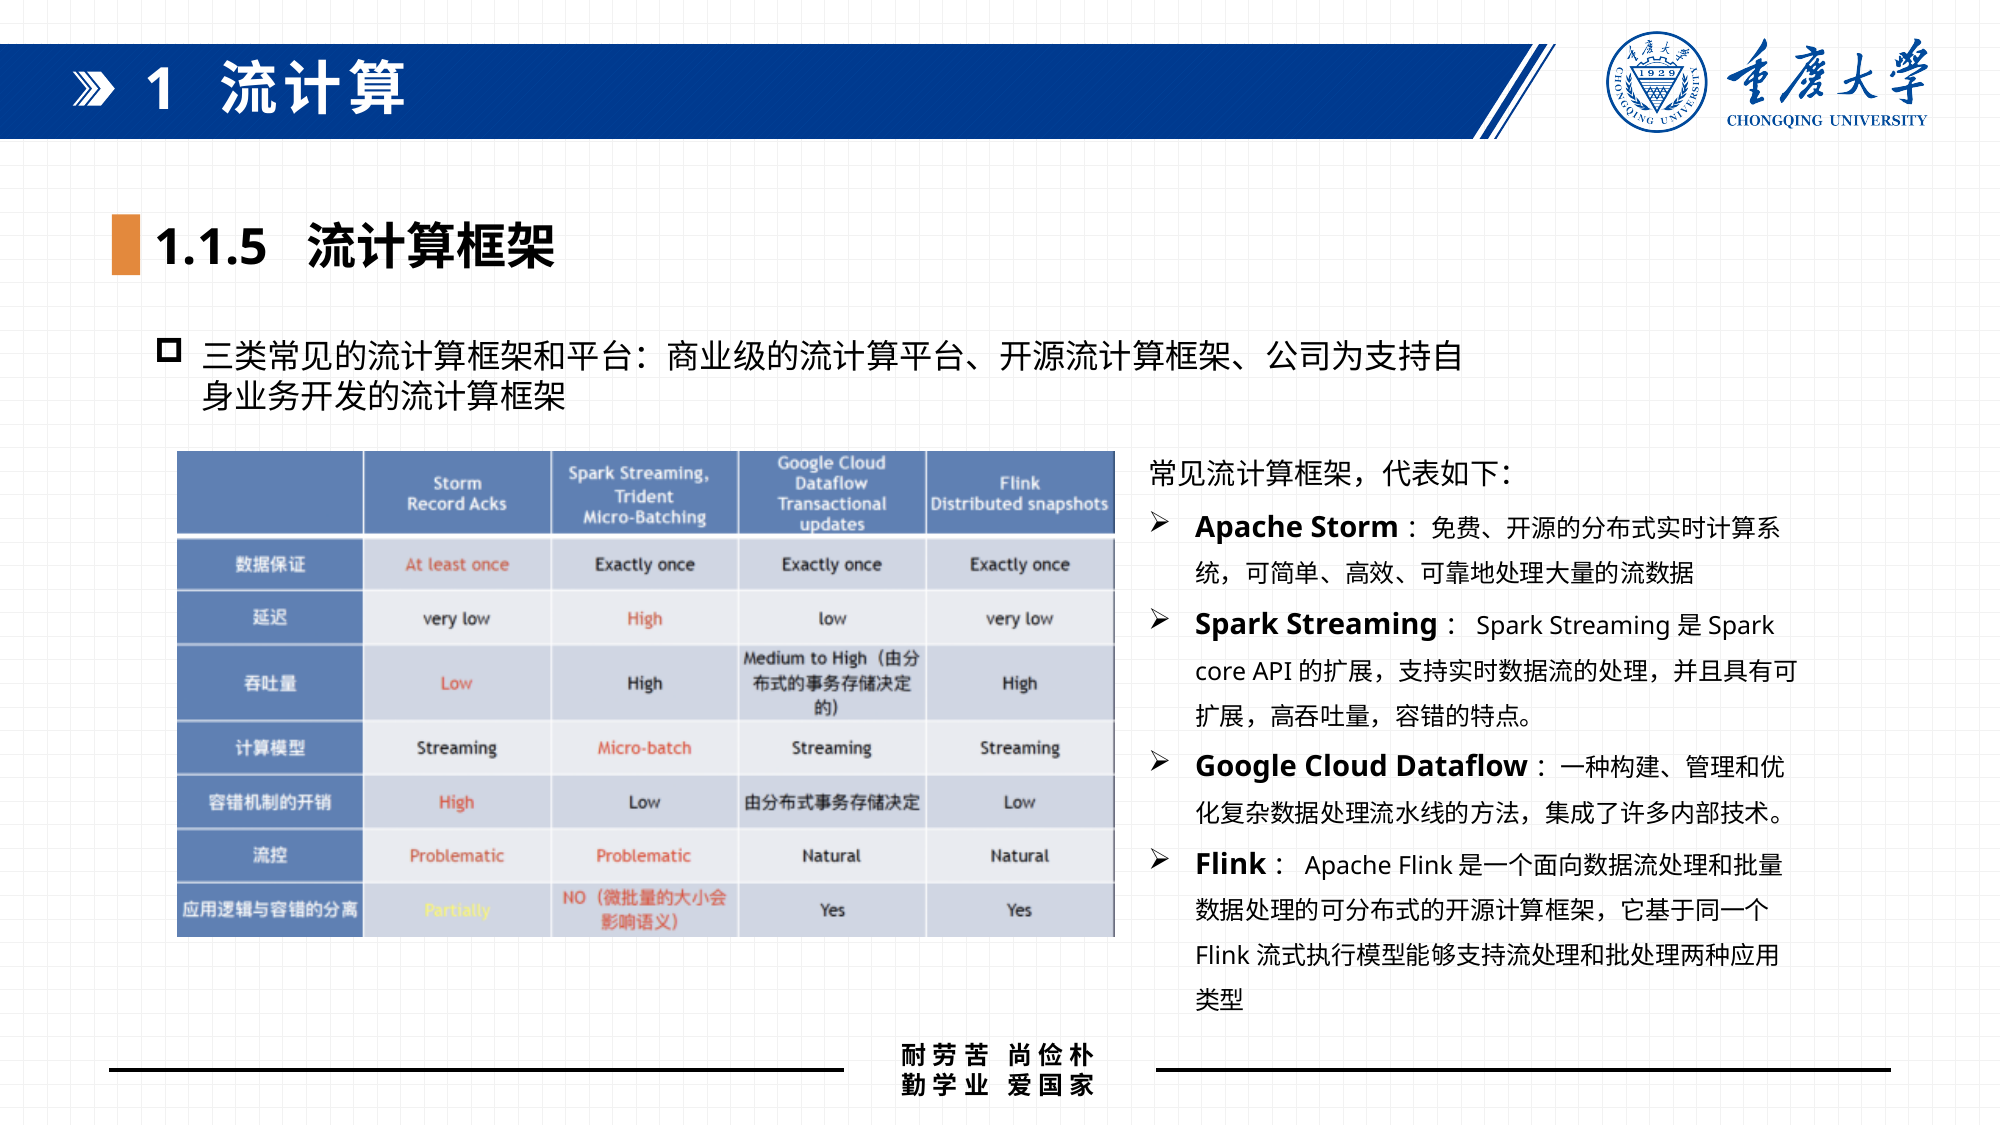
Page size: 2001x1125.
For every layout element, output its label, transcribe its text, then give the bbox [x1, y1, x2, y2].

picture [1606, 31, 1928, 133]
text_box 三类常见的流计算框架和平台：商业级的流计算平台、开源流计算框架、公司为支持自身业务开发的流计算框架 [139, 327, 1513, 423]
picture [177, 450, 1115, 937]
text_box 常见流计算框架，代表如下： Apache Storm：免费、开源的分布式实时计算系统，可简单、高效、可靠地处理大量的流数据 Spark Streaming：Spark Streaming是Spark core API的扩展，支持实时数据流的处理，并且具有可扩展，高吞吐量，容错的特点。 Google Cloud Dataflow：一种构建、管理和优化复杂数据处理流水线的方法，集成了许多内部技术。 Flink：Apache Flink是一个面向数据流处理和批量数据处理的可分布式的开源计算框架，它基于同一个Flink流式执行模型能够支持流处理和批处理两种应用类型 [1133, 430, 1815, 1022]
list 1.1.5 流计算框架 [139, 213, 1891, 275]
list 1 流计算 [108, 51, 1356, 136]
